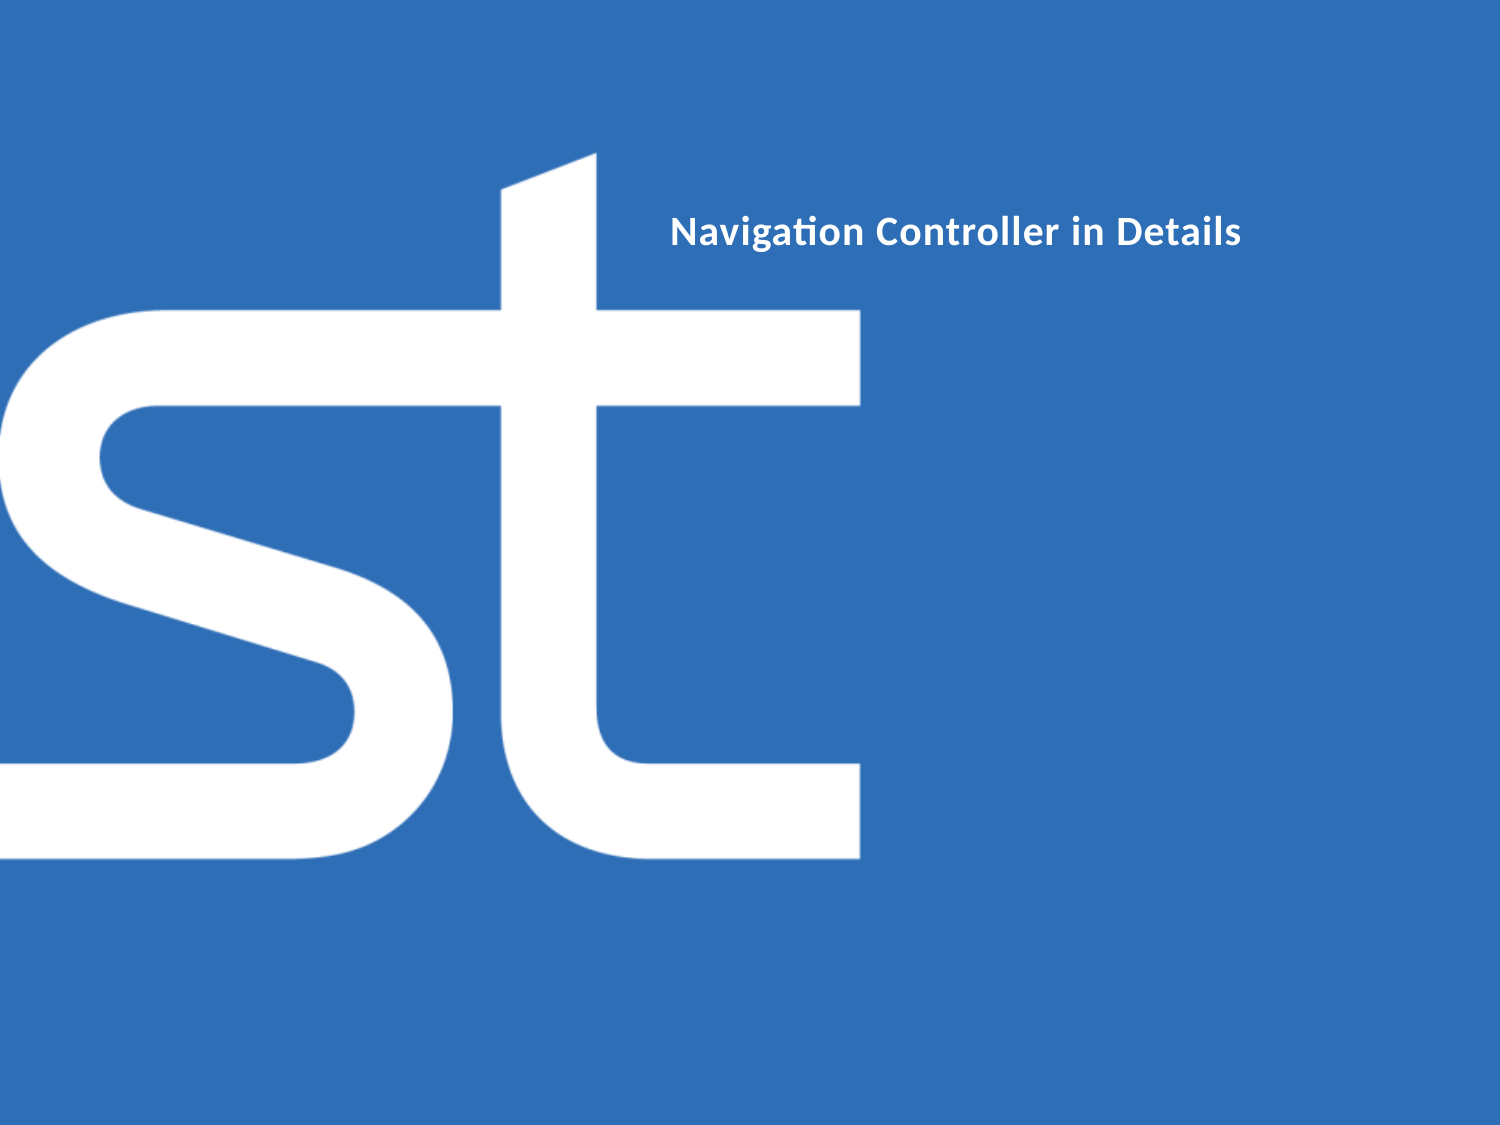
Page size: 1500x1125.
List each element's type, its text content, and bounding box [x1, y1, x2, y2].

title Navigation Controller in Details [655, 196, 1436, 279]
picture [0, 0, 1500, 1125]
